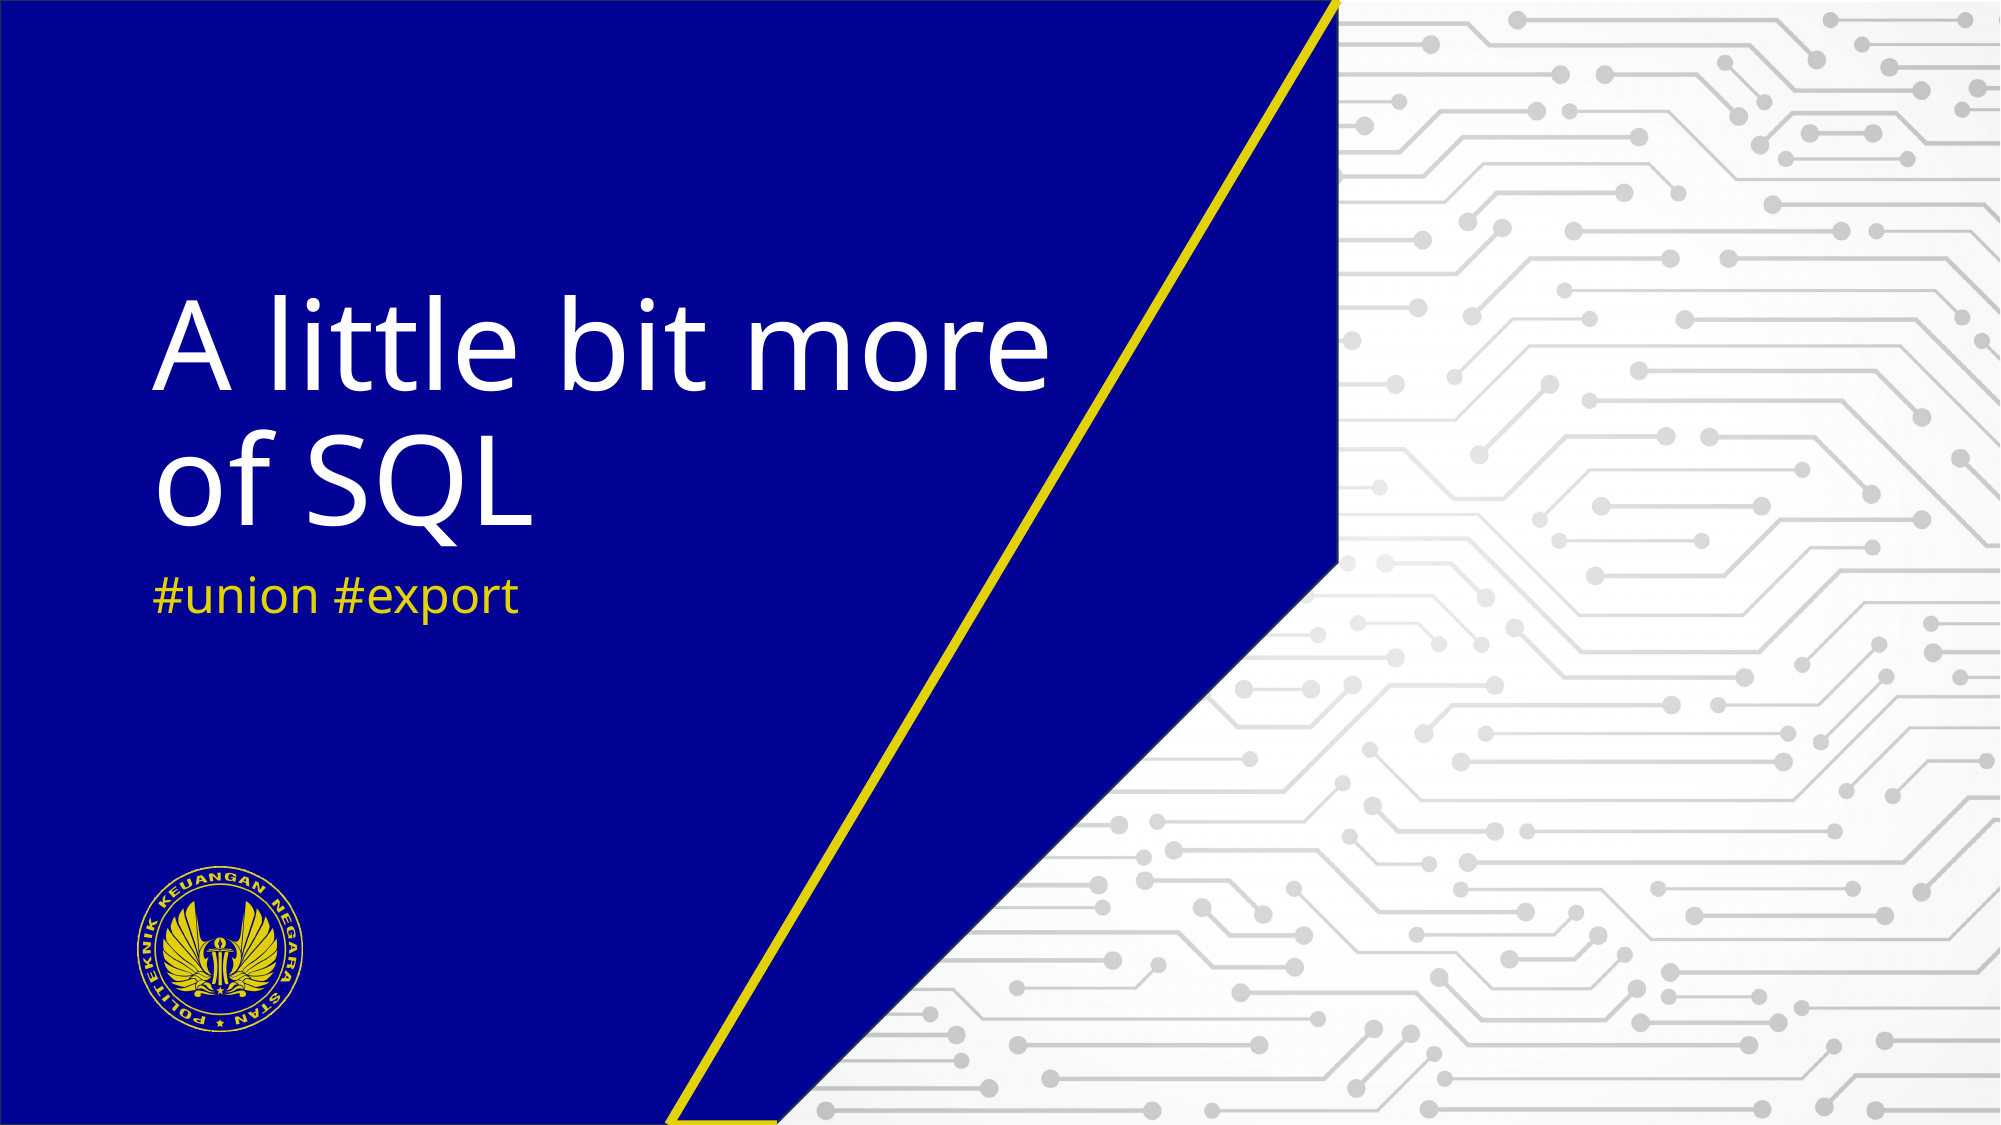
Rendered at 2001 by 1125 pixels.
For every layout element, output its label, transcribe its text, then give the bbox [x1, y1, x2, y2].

list #union #export [137, 562, 1155, 809]
title A little bit more of SQL [137, 92, 1155, 561]
picture [778, 2, 2001, 1125]
picture [137, 866, 303, 1032]
